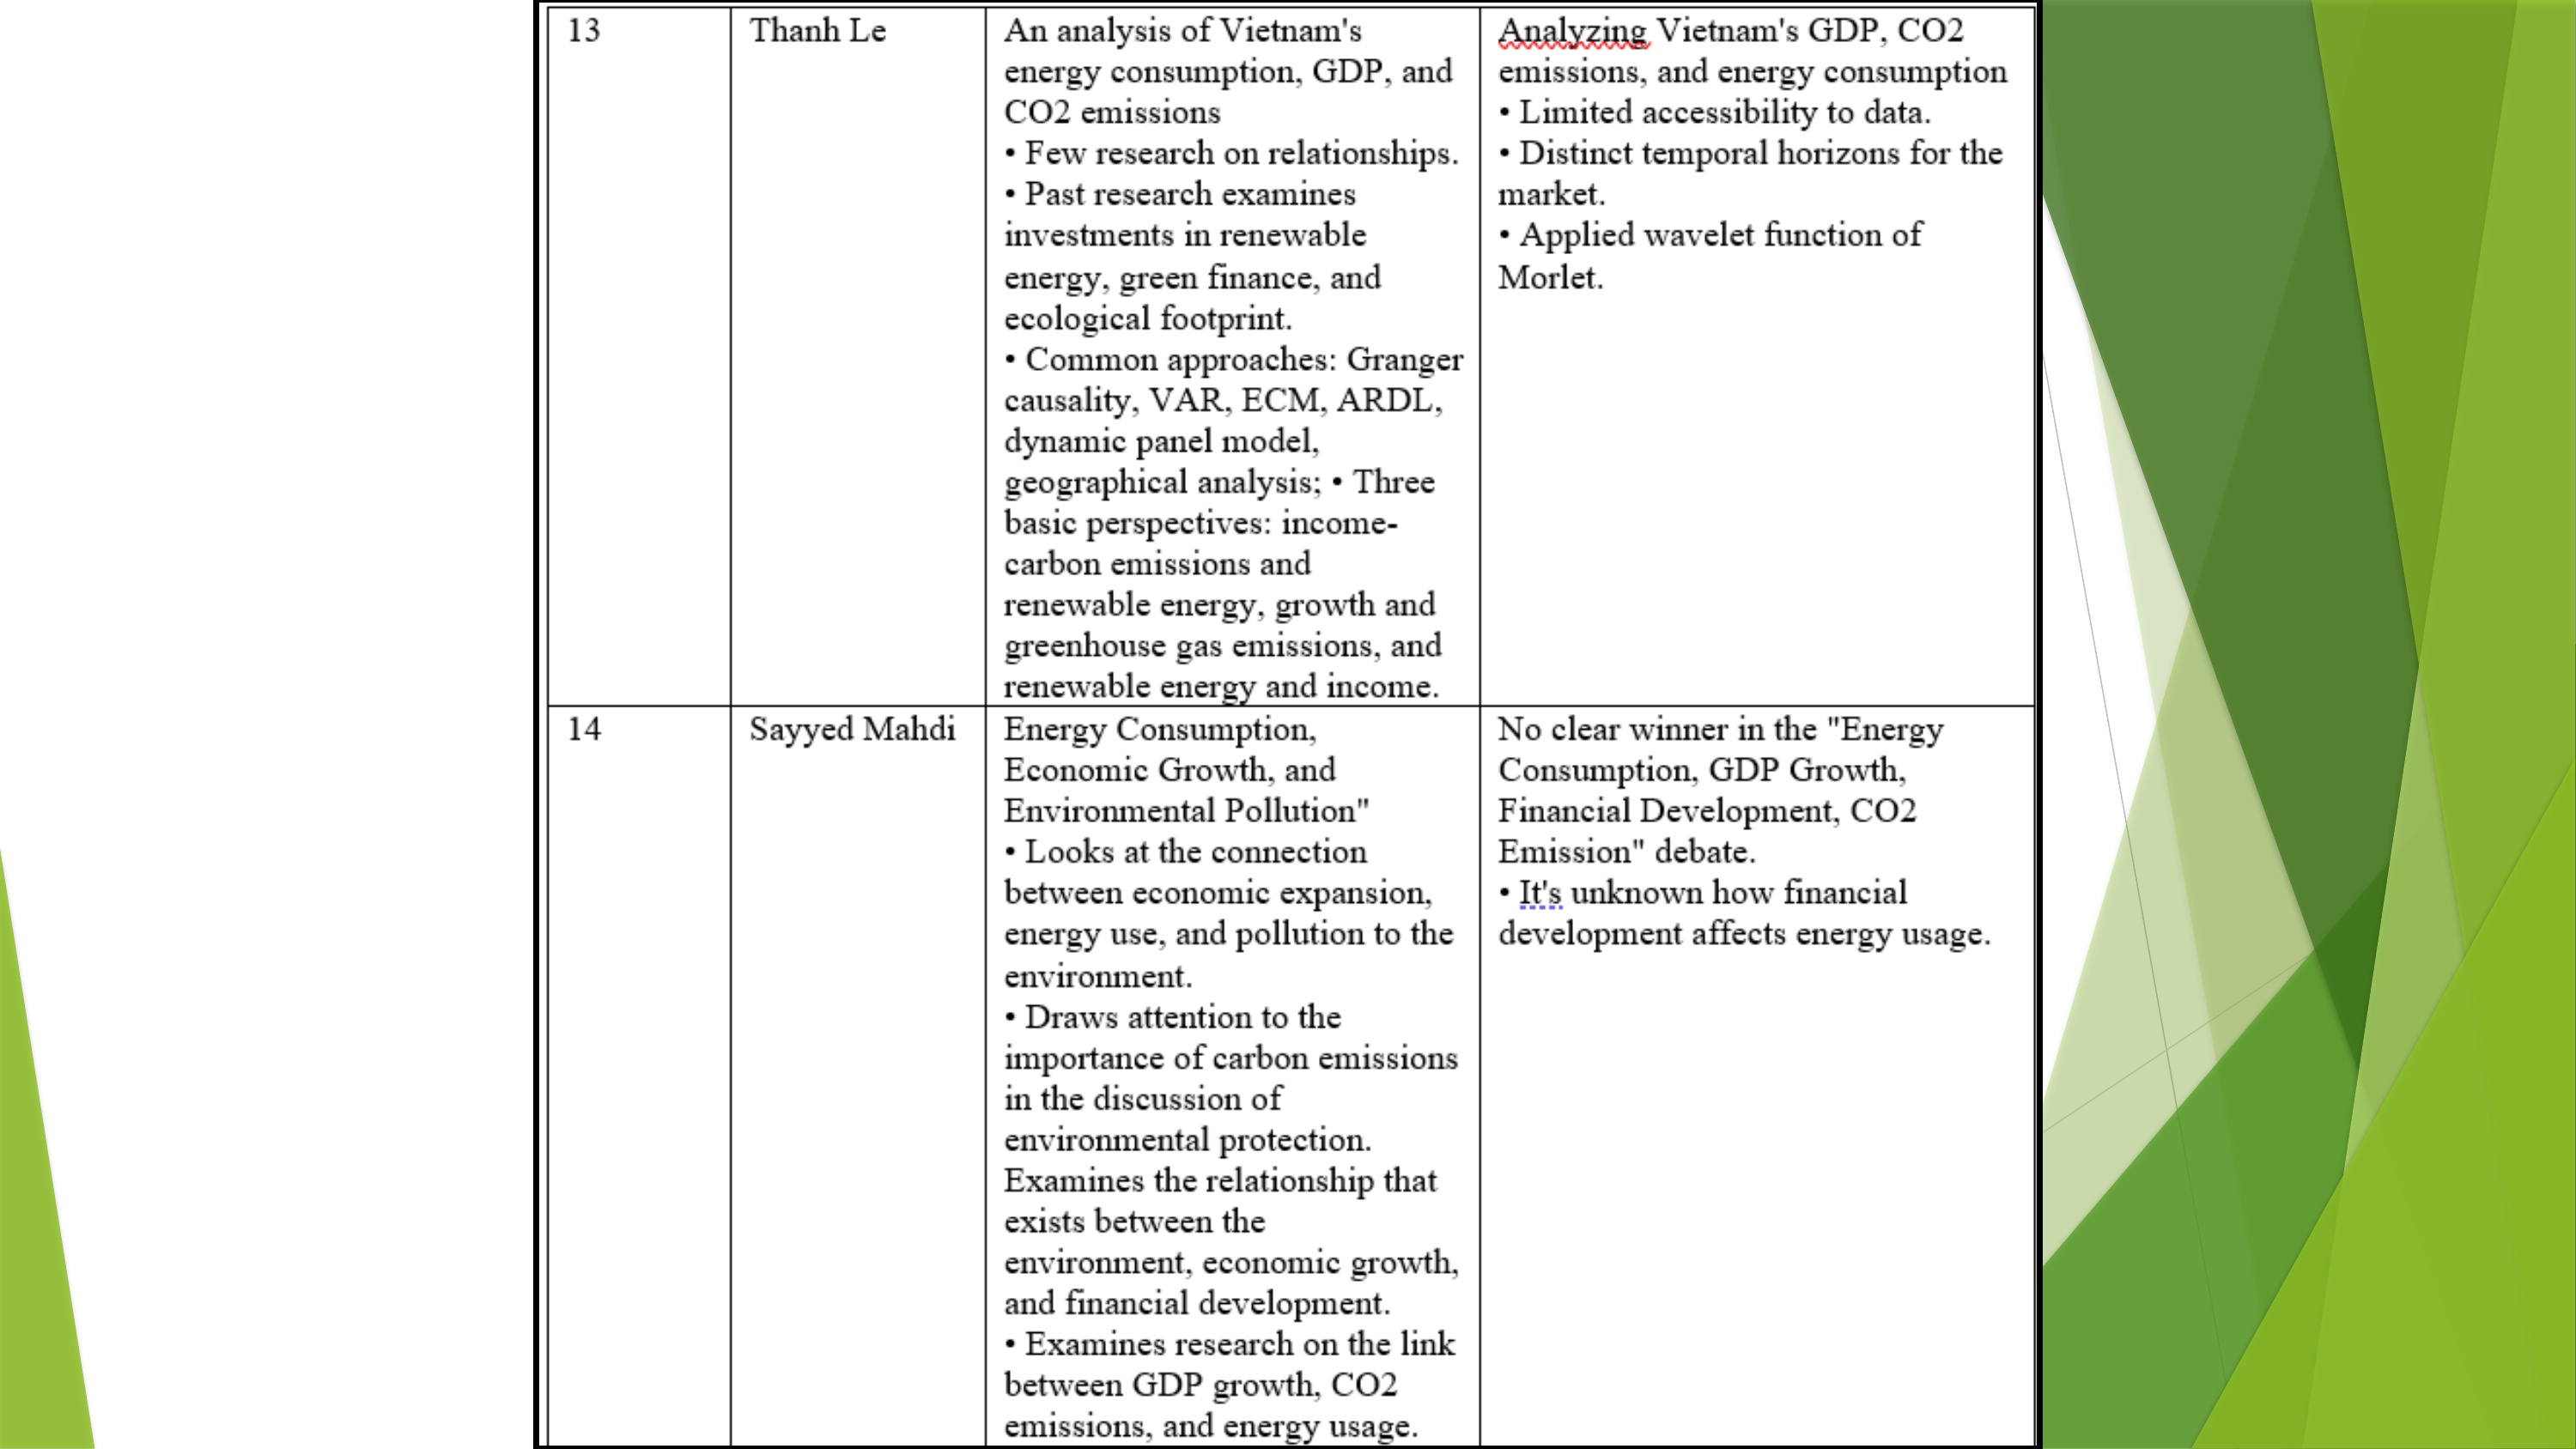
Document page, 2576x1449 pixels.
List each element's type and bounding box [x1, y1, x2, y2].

text_box [536, 0, 2040, 1449]
